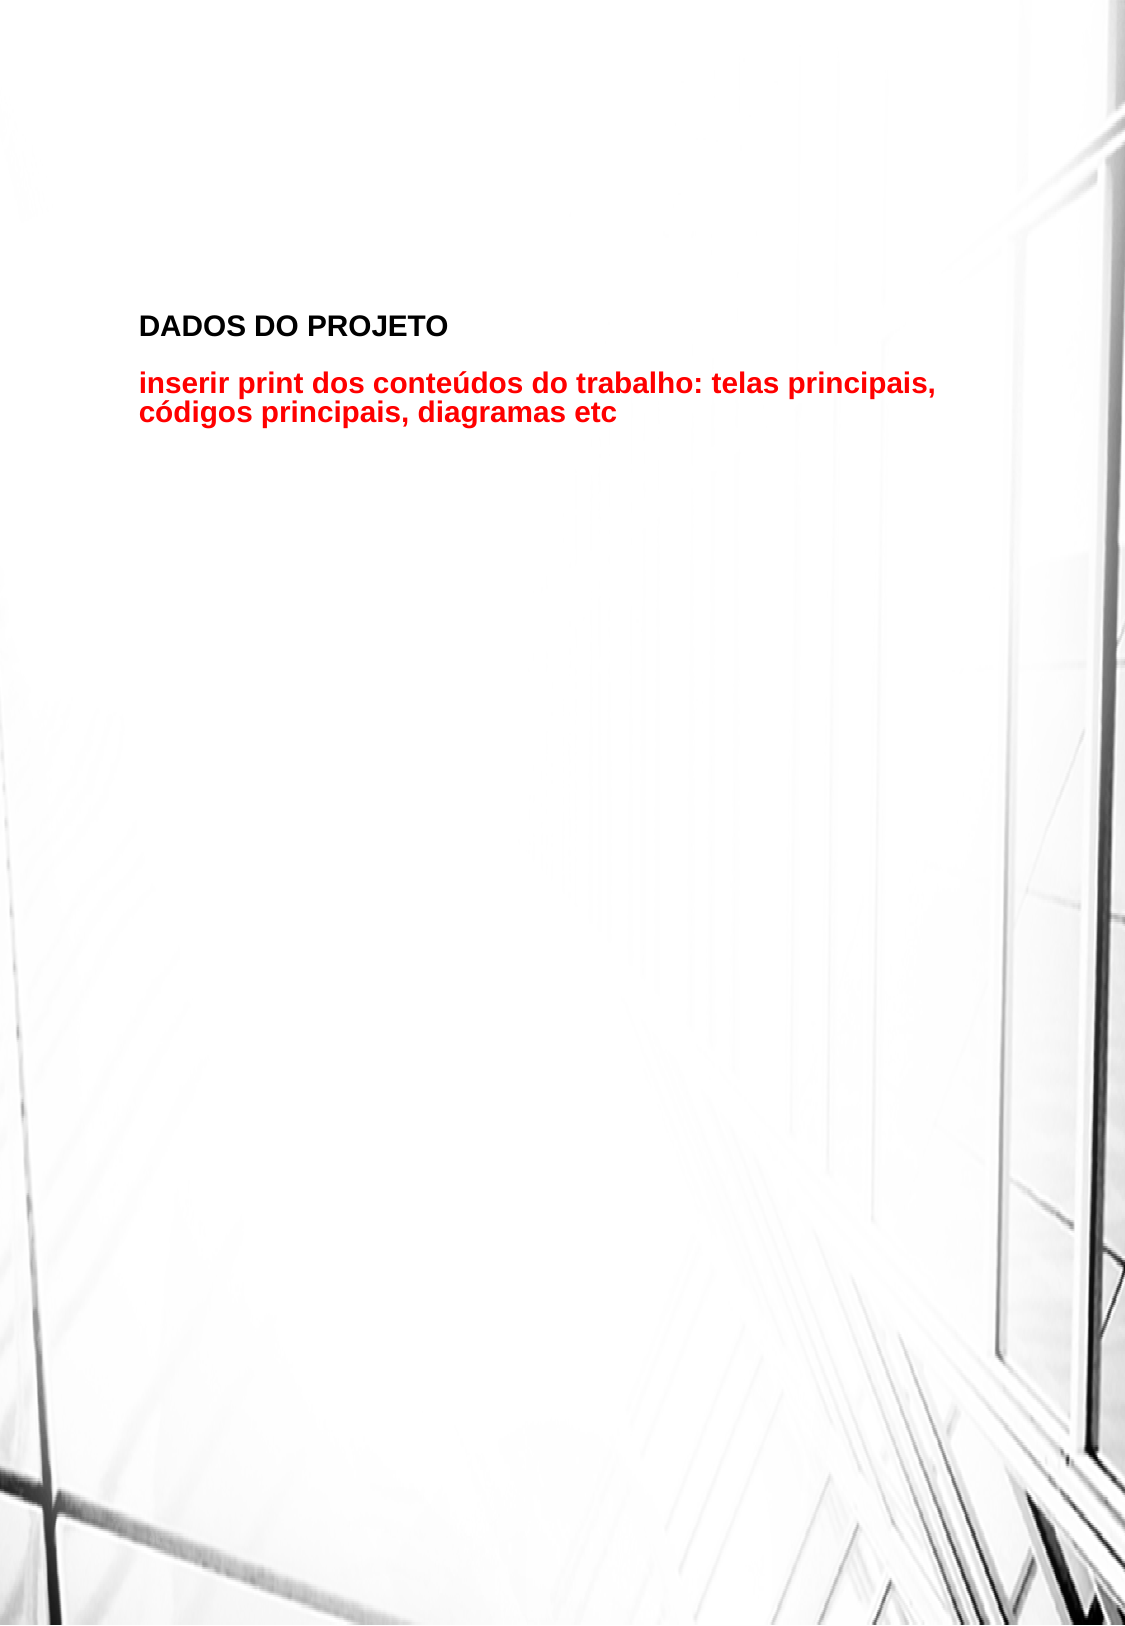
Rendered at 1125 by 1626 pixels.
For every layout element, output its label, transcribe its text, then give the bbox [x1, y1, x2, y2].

title DADOS DO PROJETO inserir print dos conteúdos do trabalho: telas principais, códigos principais, diagramas etc [123, 304, 1002, 436]
picture [0, 0, 1125, 1625]
